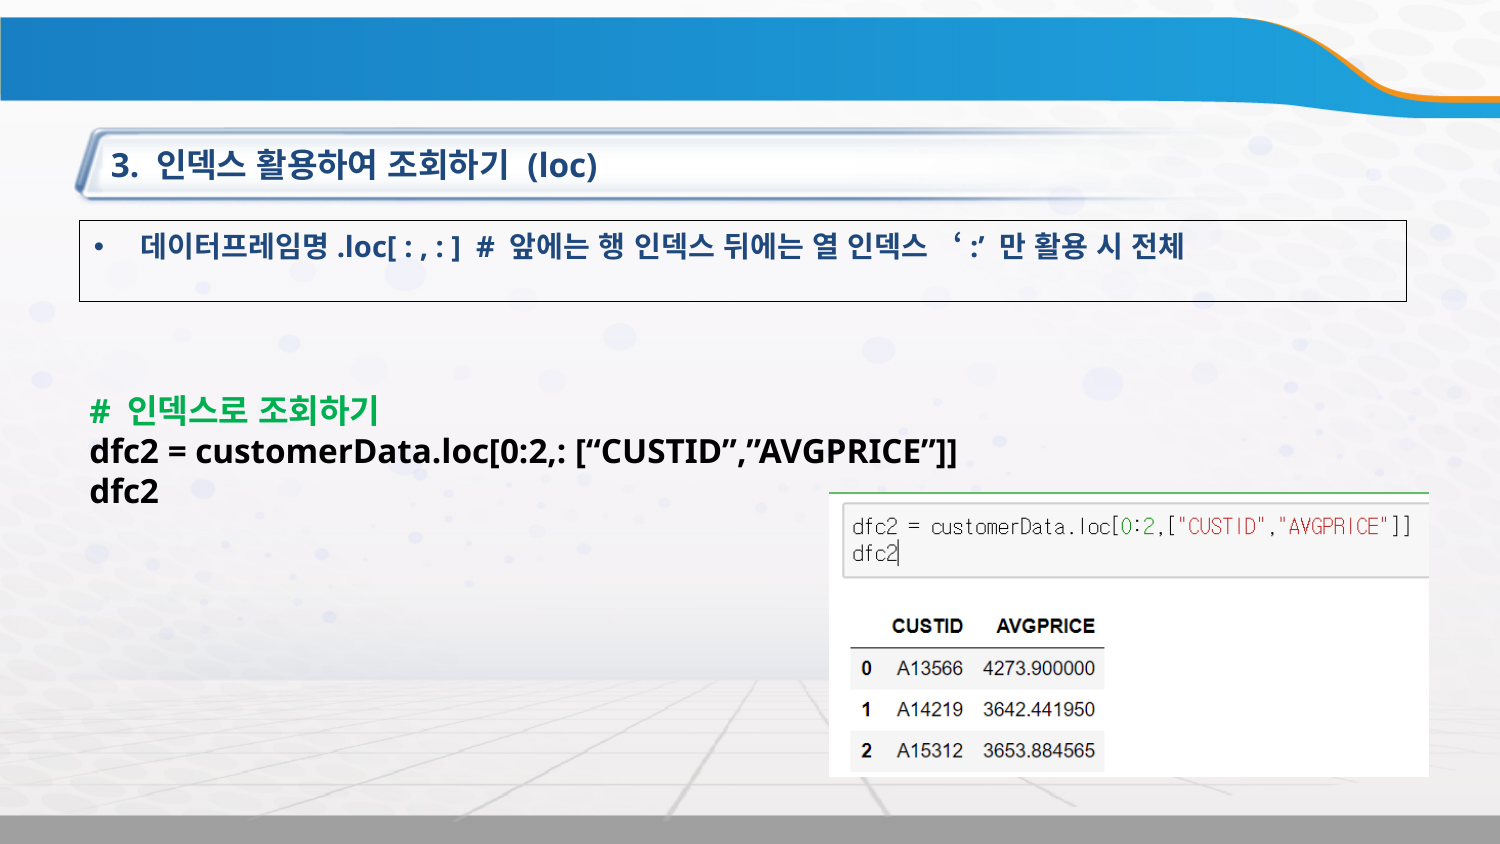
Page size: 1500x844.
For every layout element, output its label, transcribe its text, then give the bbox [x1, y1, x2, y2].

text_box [74, 126, 1289, 208]
text_box 1. 데이터 조작하기 [29, 0, 1175, 103]
text_box 데이터프레임명.loc[ : , : ] # 앞에는 행 인덱스 뒤에는 열 인덱스 ‘:’ 만 활용 시 전체 [79, 220, 1407, 302]
picture [0, 0, 1500, 844]
text_box # 인덱스로 조회하기 dfc2 = customerData.loc[0:2,: [“CUSTID”,”AVGPRICE”]] dfc2 [74, 382, 1105, 518]
